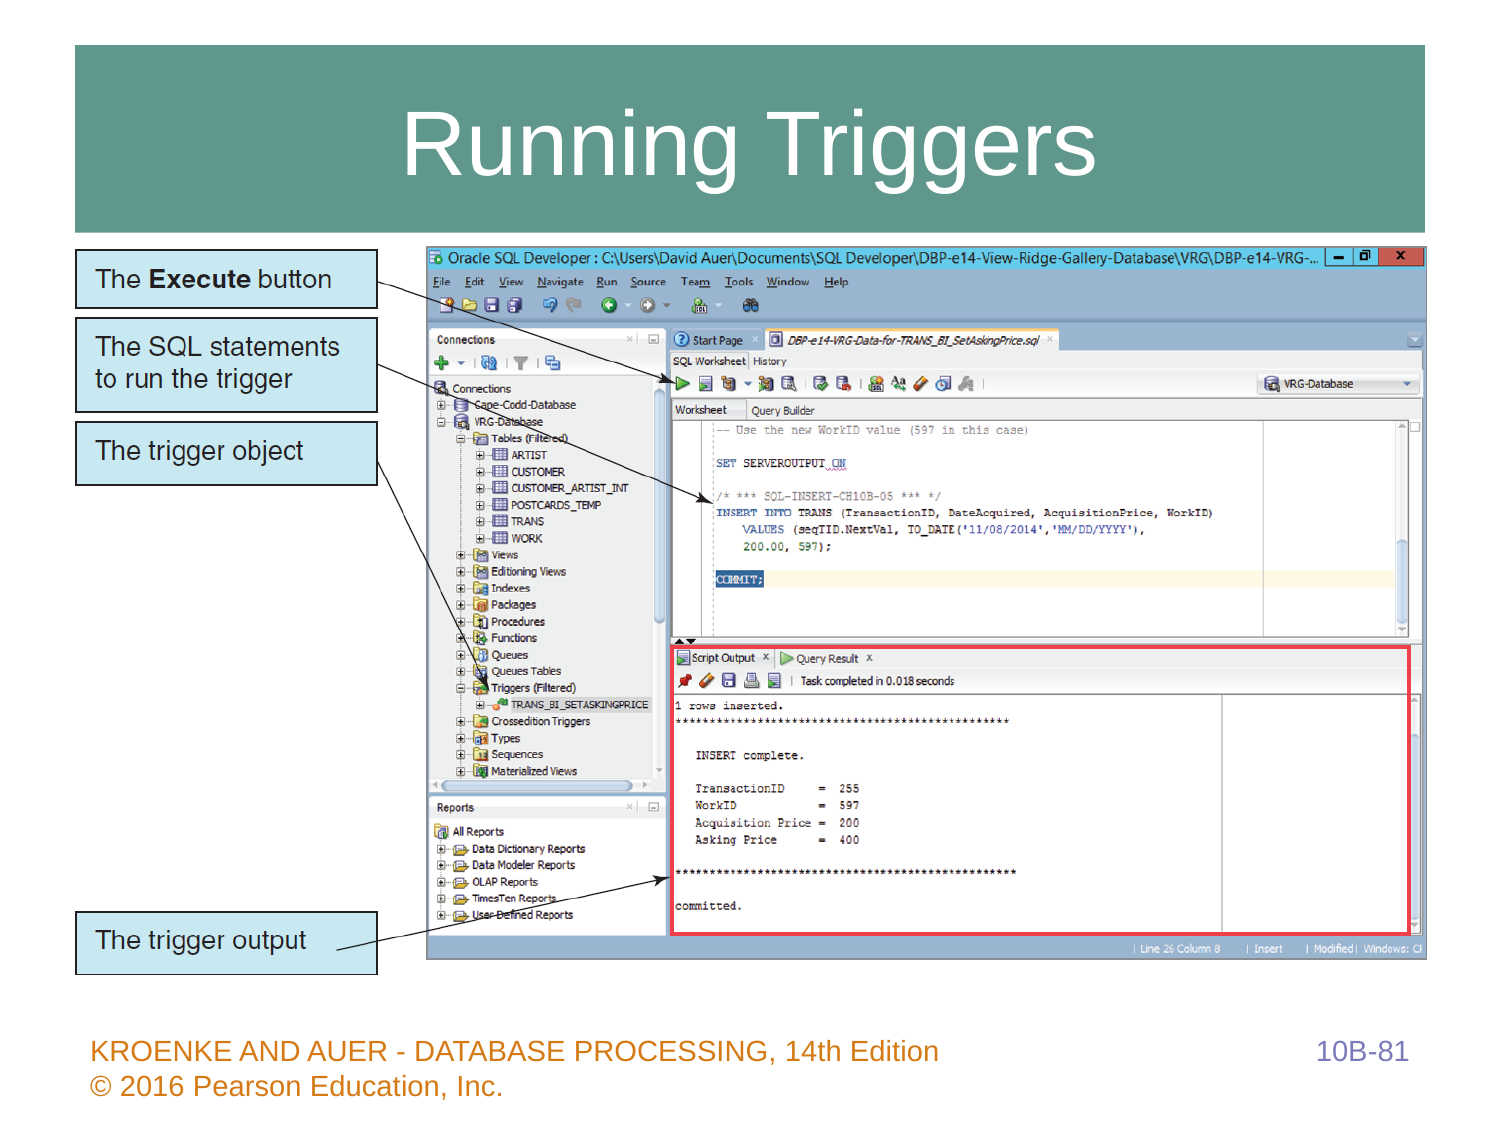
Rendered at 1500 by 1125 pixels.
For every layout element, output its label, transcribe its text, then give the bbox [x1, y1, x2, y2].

picture [74, 246, 1428, 976]
title Running Triggers [74, 44, 1426, 233]
slide_number 10B-81 [1074, 1024, 1426, 1103]
footer KROENKE AND AUER - DATABASE PROCESSING, 14th Edition © 2016 Pearson Education, Inc. [74, 1024, 963, 1104]
